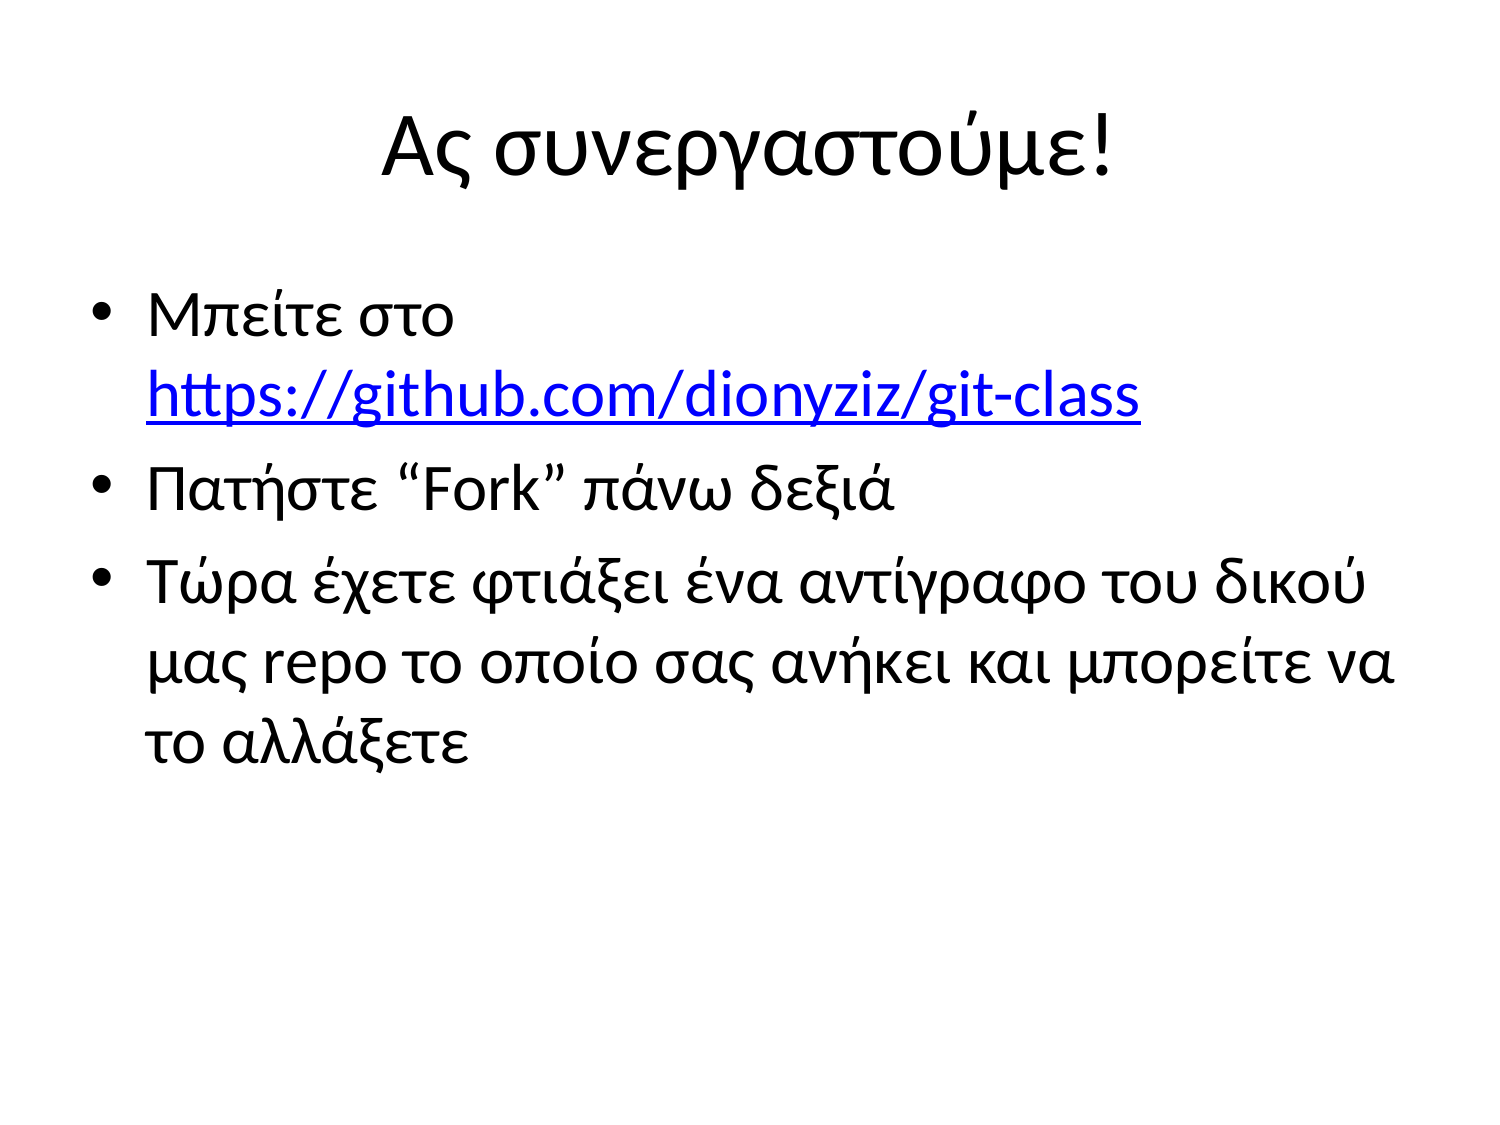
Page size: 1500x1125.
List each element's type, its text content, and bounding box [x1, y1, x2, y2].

title Ας συνεργαστούμε! [75, 45, 1425, 233]
list Μπείτε στο https://github.com/dionyziz/git-class Πατήστε “Fork” πάνω δεξιά Τώρα έχετε φτιάξει ένα αντίγραφο του δικού μας repo το οποίο σας ανήκει και μπορείτε να το αλλάξετε [75, 262, 1425, 1005]
